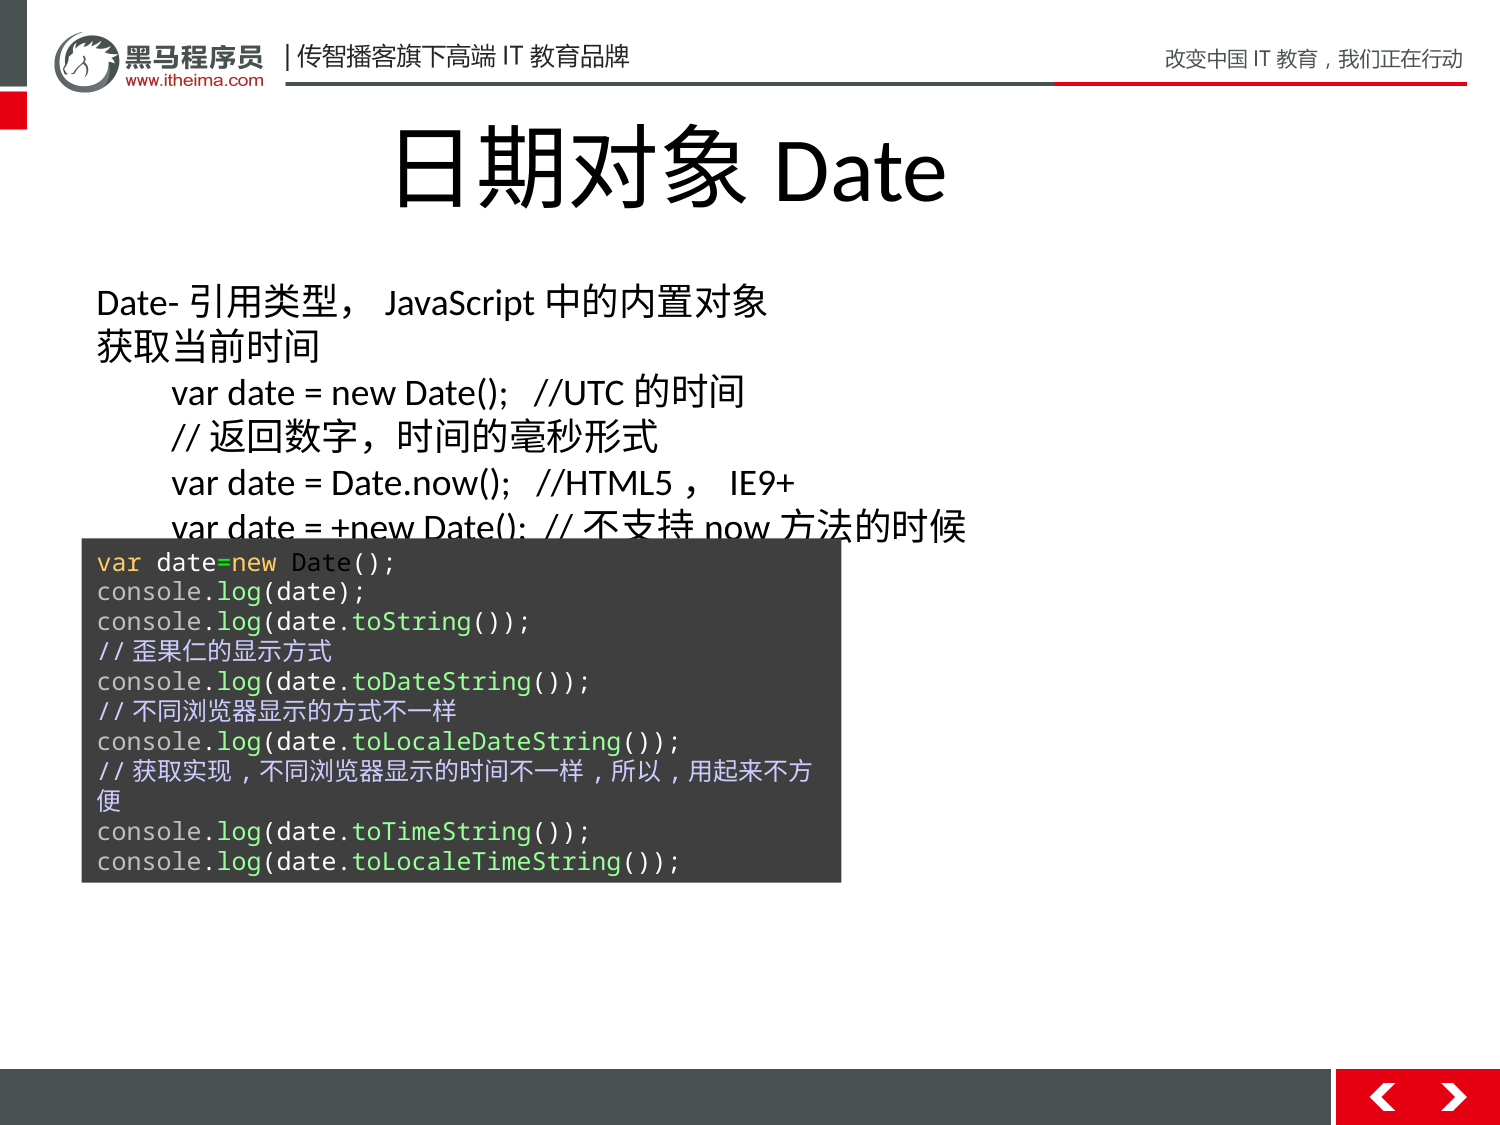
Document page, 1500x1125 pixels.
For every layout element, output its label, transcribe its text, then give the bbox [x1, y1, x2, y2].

text_box var date=new Date(); console.log(date); console.log(date.toString()); //歪果仁的显示方式 console.log(date.toDateString()); //不同浏览器显示的方式不一样 console.log(date.toLocaleDateString()); //获取实现,不同浏览器显示的时间不一样,所以,用起来不方便 console.log(date.toTimeString()); console.log(date.toLocaleTimeString()); [81, 538, 842, 883]
text_box Date-引用类型，JavaScript中的内置对象 获取当前时间 var date = new Date(); //UTC的时间 //返回数字，时间的毫秒形式 var date = Date.now(); //HTML5，IE9+ var date = +new Date(); //不支持now方法的时候 [81, 270, 1089, 555]
title 日期对象Date [0, 102, 1334, 238]
picture [0, 0, 1500, 1125]
